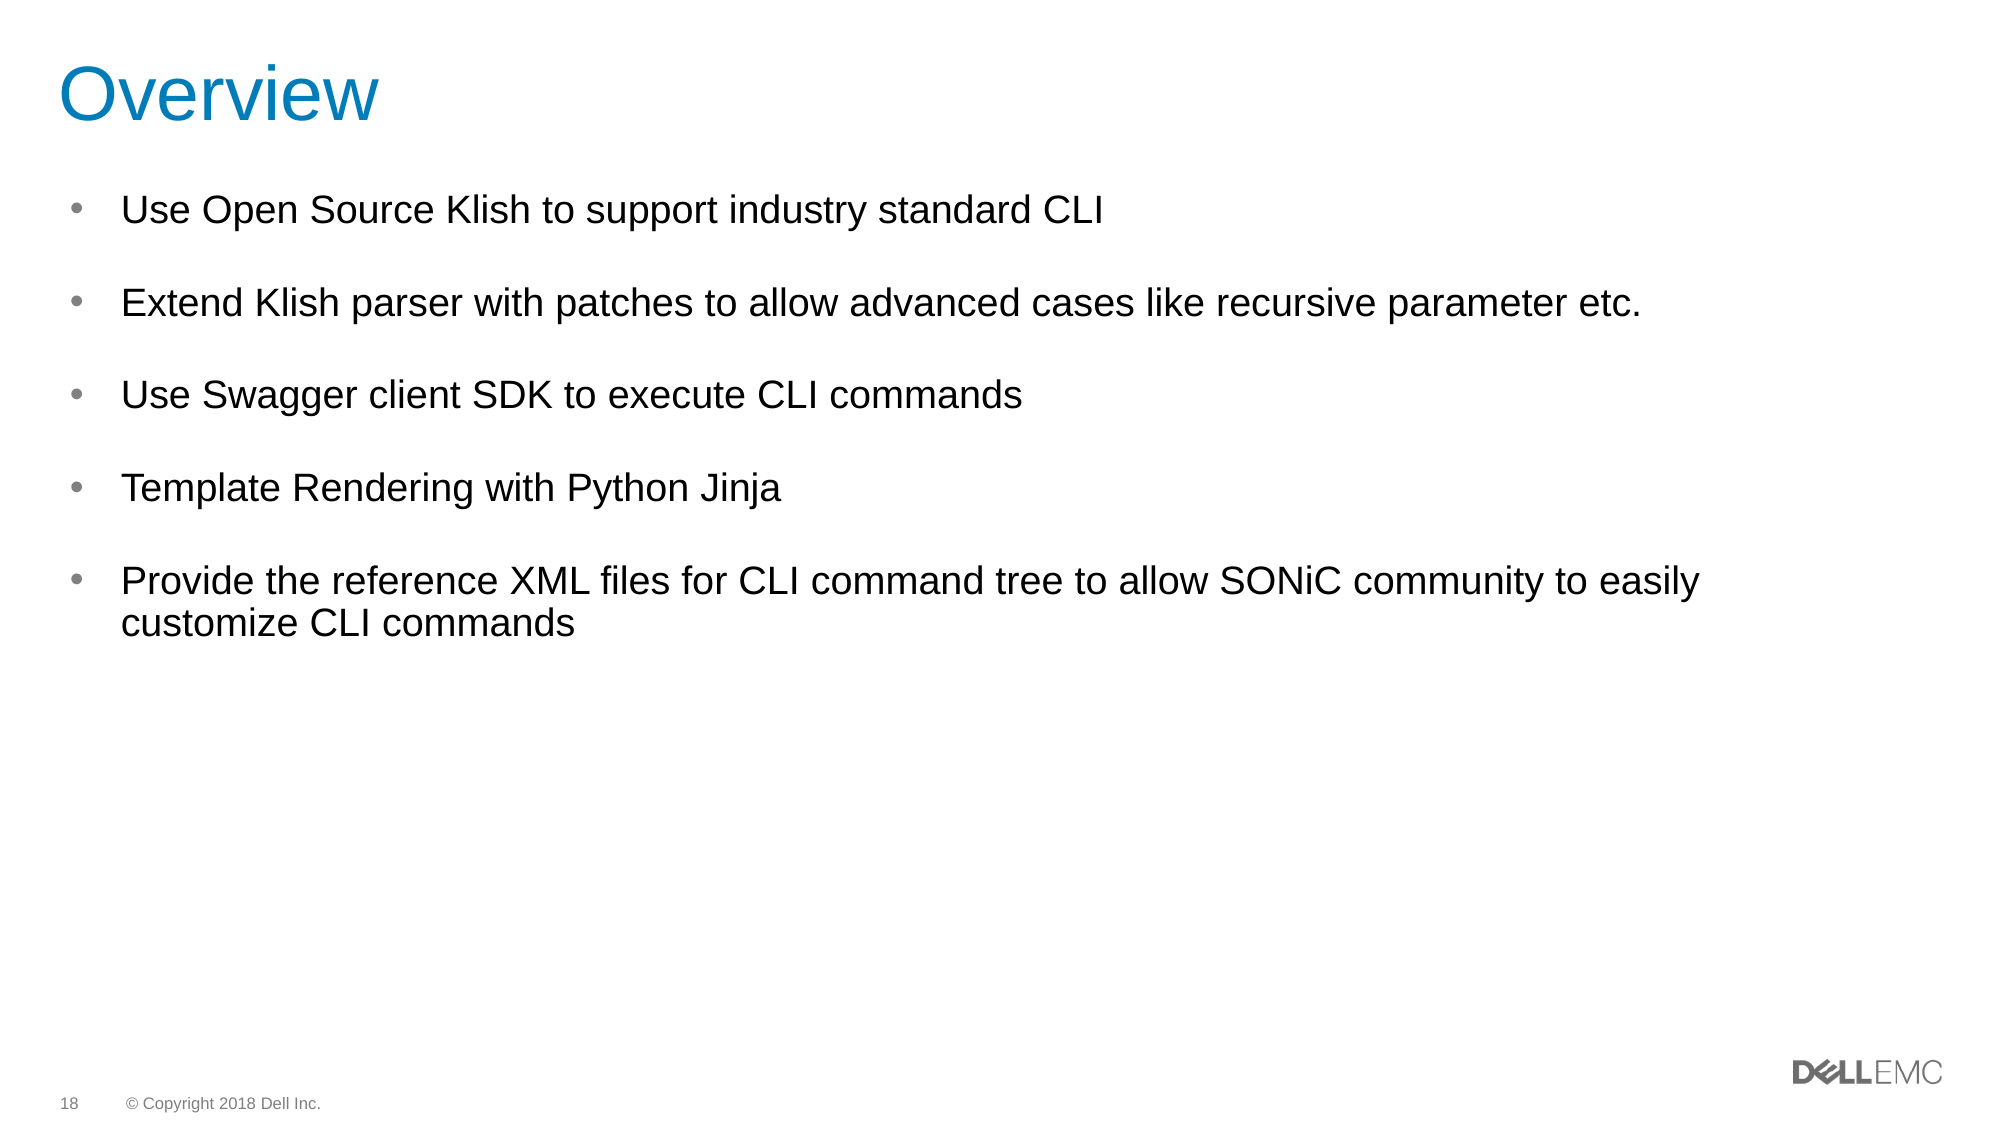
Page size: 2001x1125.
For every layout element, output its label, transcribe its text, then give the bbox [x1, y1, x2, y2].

list Use Open Source Klish to support industry standard CLI Extend Klish parser with patches to allow advanced cases like recursive parameter etc. Use Swagger client SDK to execute CLI commands Template Rendering with Python Jinja Provide the reference XML files for CLI command tree to allow SONiC community to easily customize CLI commands [58, 189, 1799, 967]
title Overview [58, 54, 1850, 139]
picture [1793, 1058, 1942, 1085]
